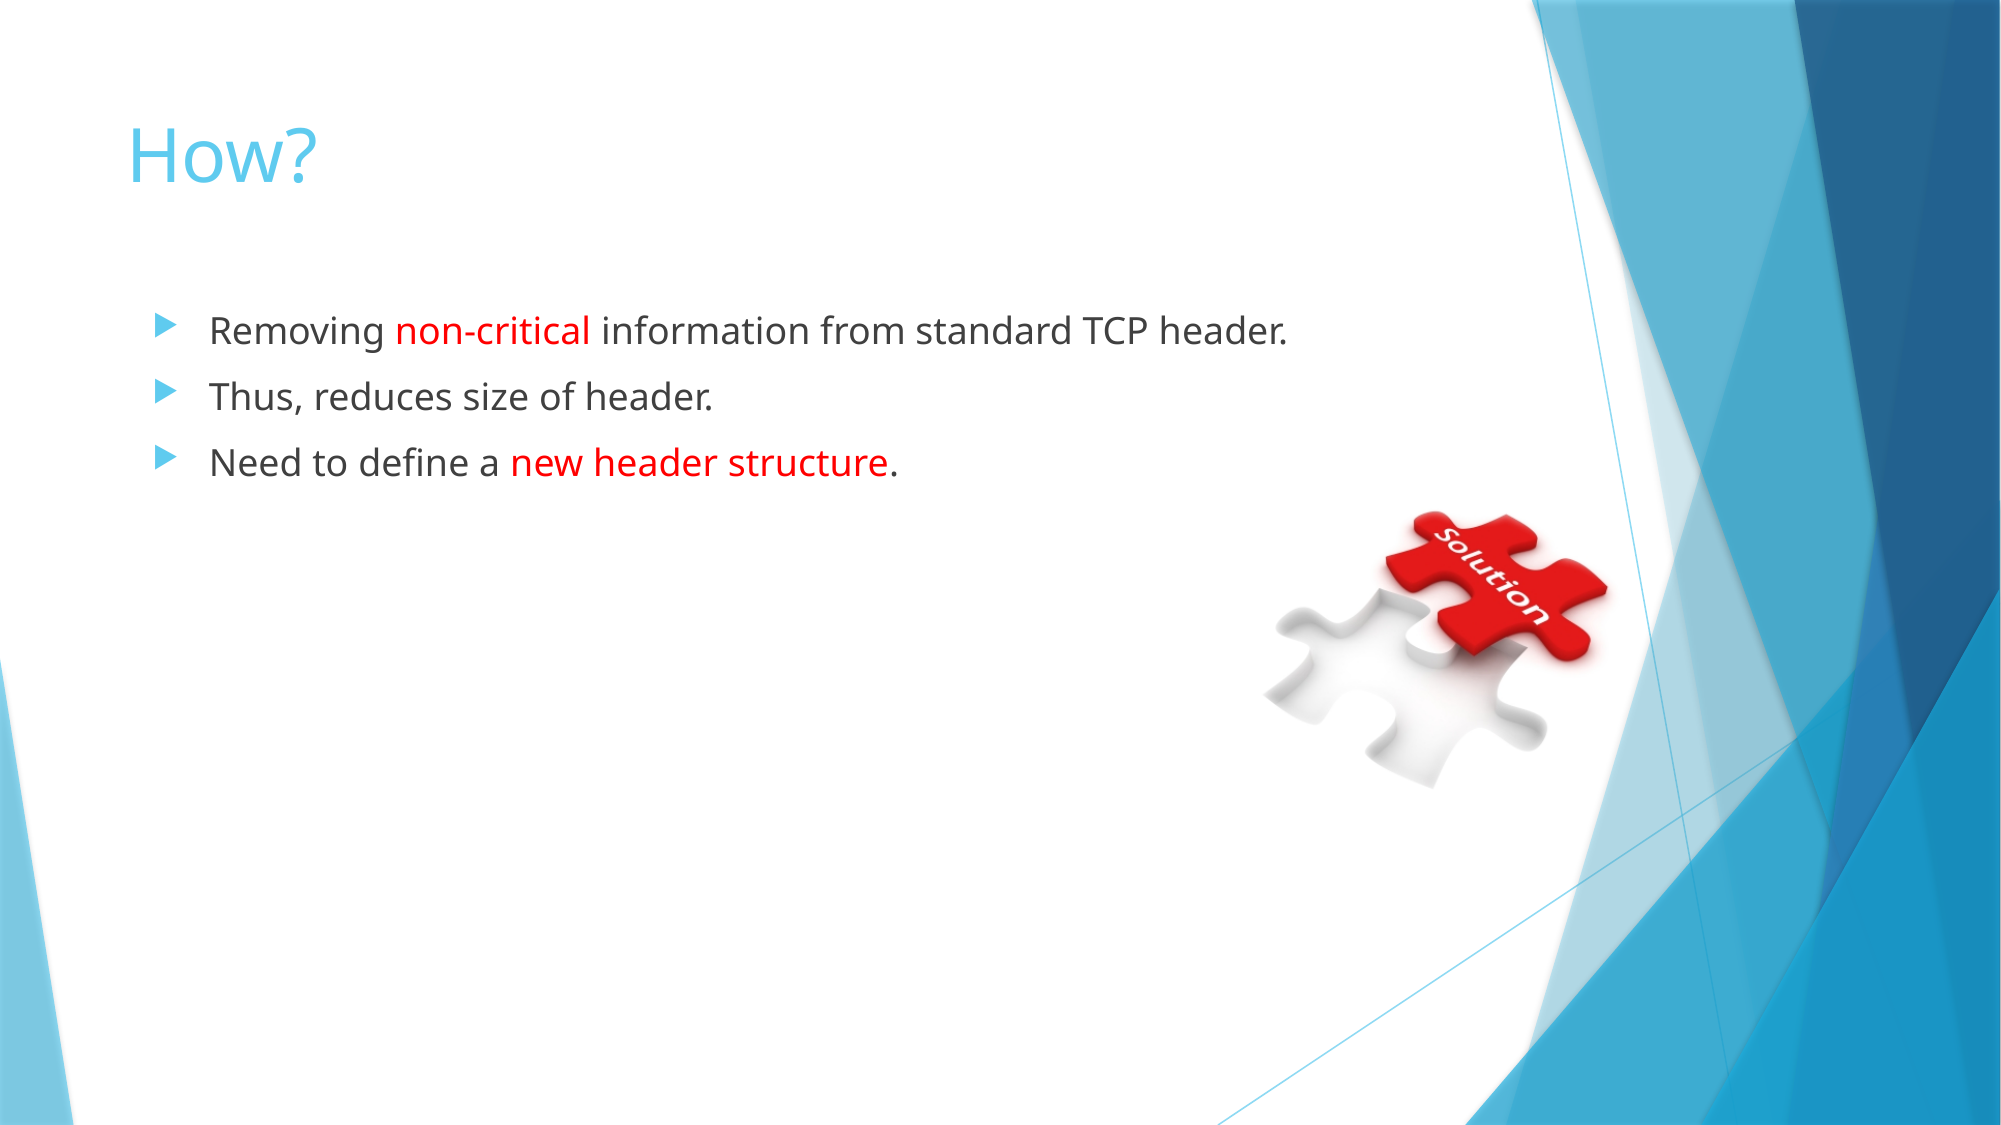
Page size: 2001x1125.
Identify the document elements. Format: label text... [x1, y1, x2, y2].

title How? [111, 99, 1522, 317]
list Removing non-critical information from standard TCP header. Thus, reduces size of header. Need to define a new header structure. [137, 299, 1474, 1014]
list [1239, 497, 1630, 793]
